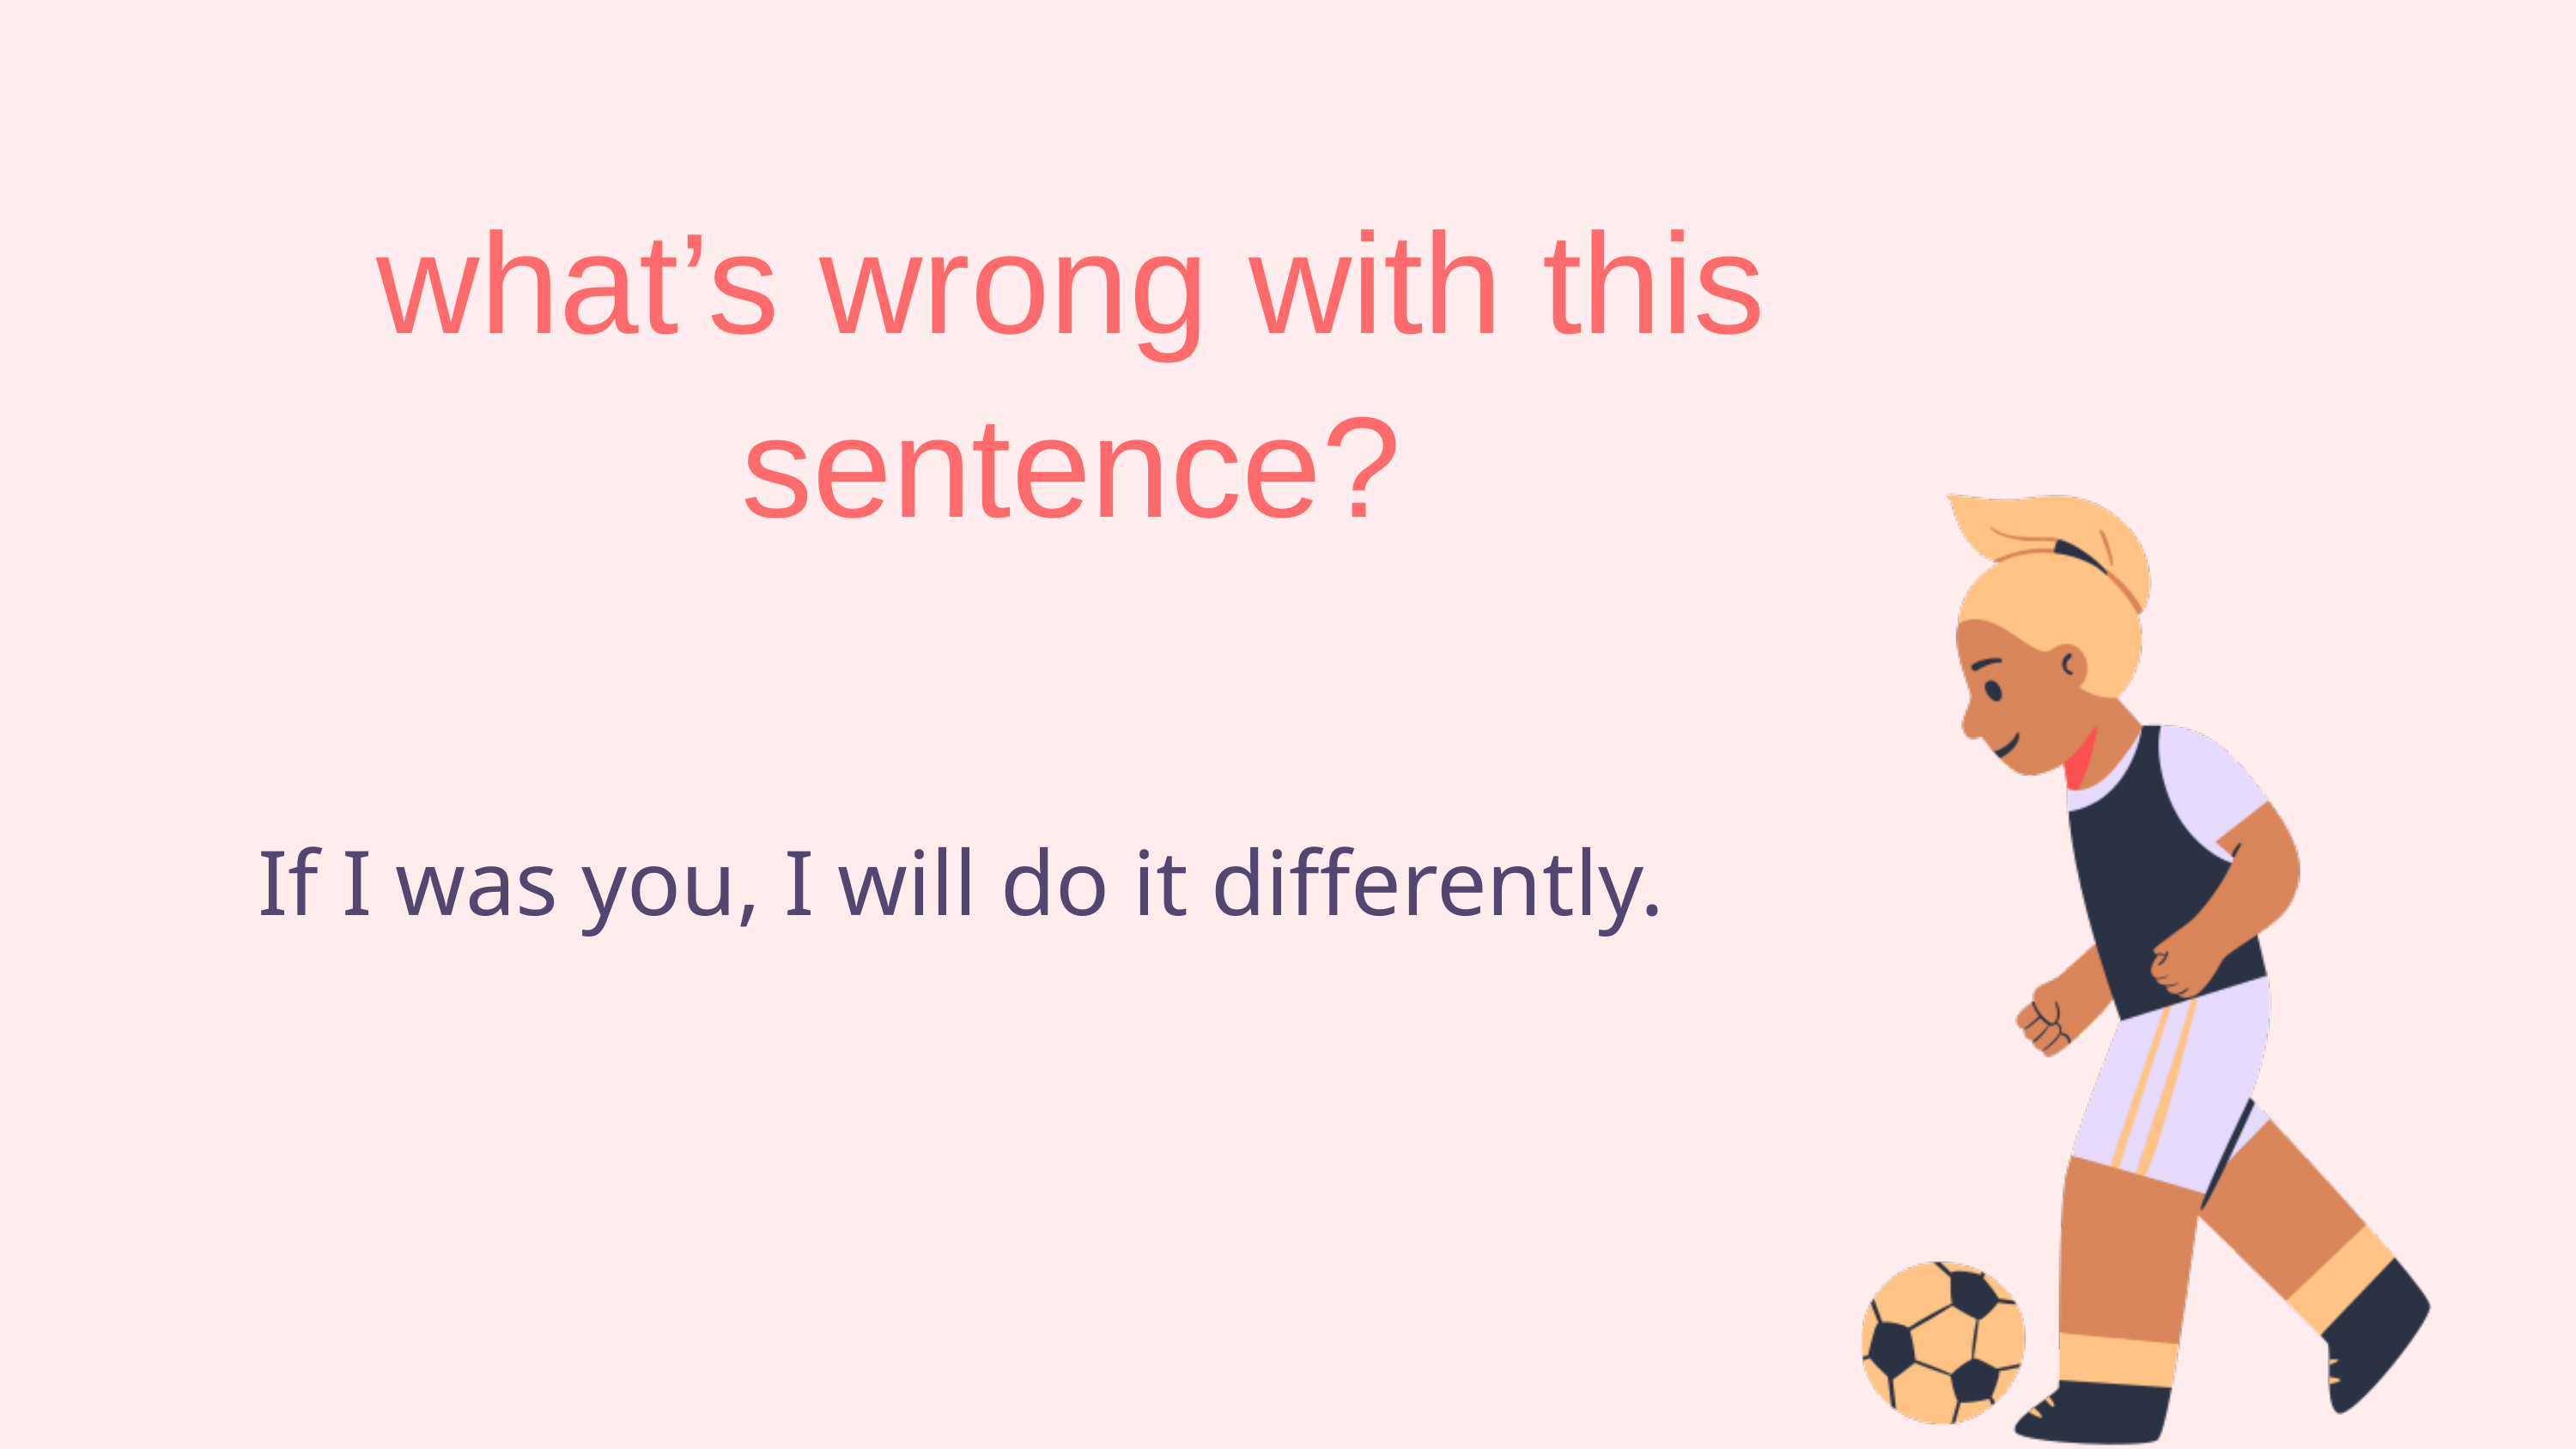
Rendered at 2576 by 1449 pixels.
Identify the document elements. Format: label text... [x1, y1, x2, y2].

text_box what’s wrong with this sentence? [233, 179, 1911, 547]
text_box If I was you, I will do it differently. [233, 818, 1713, 933]
text_box [1862, 488, 2432, 1449]
